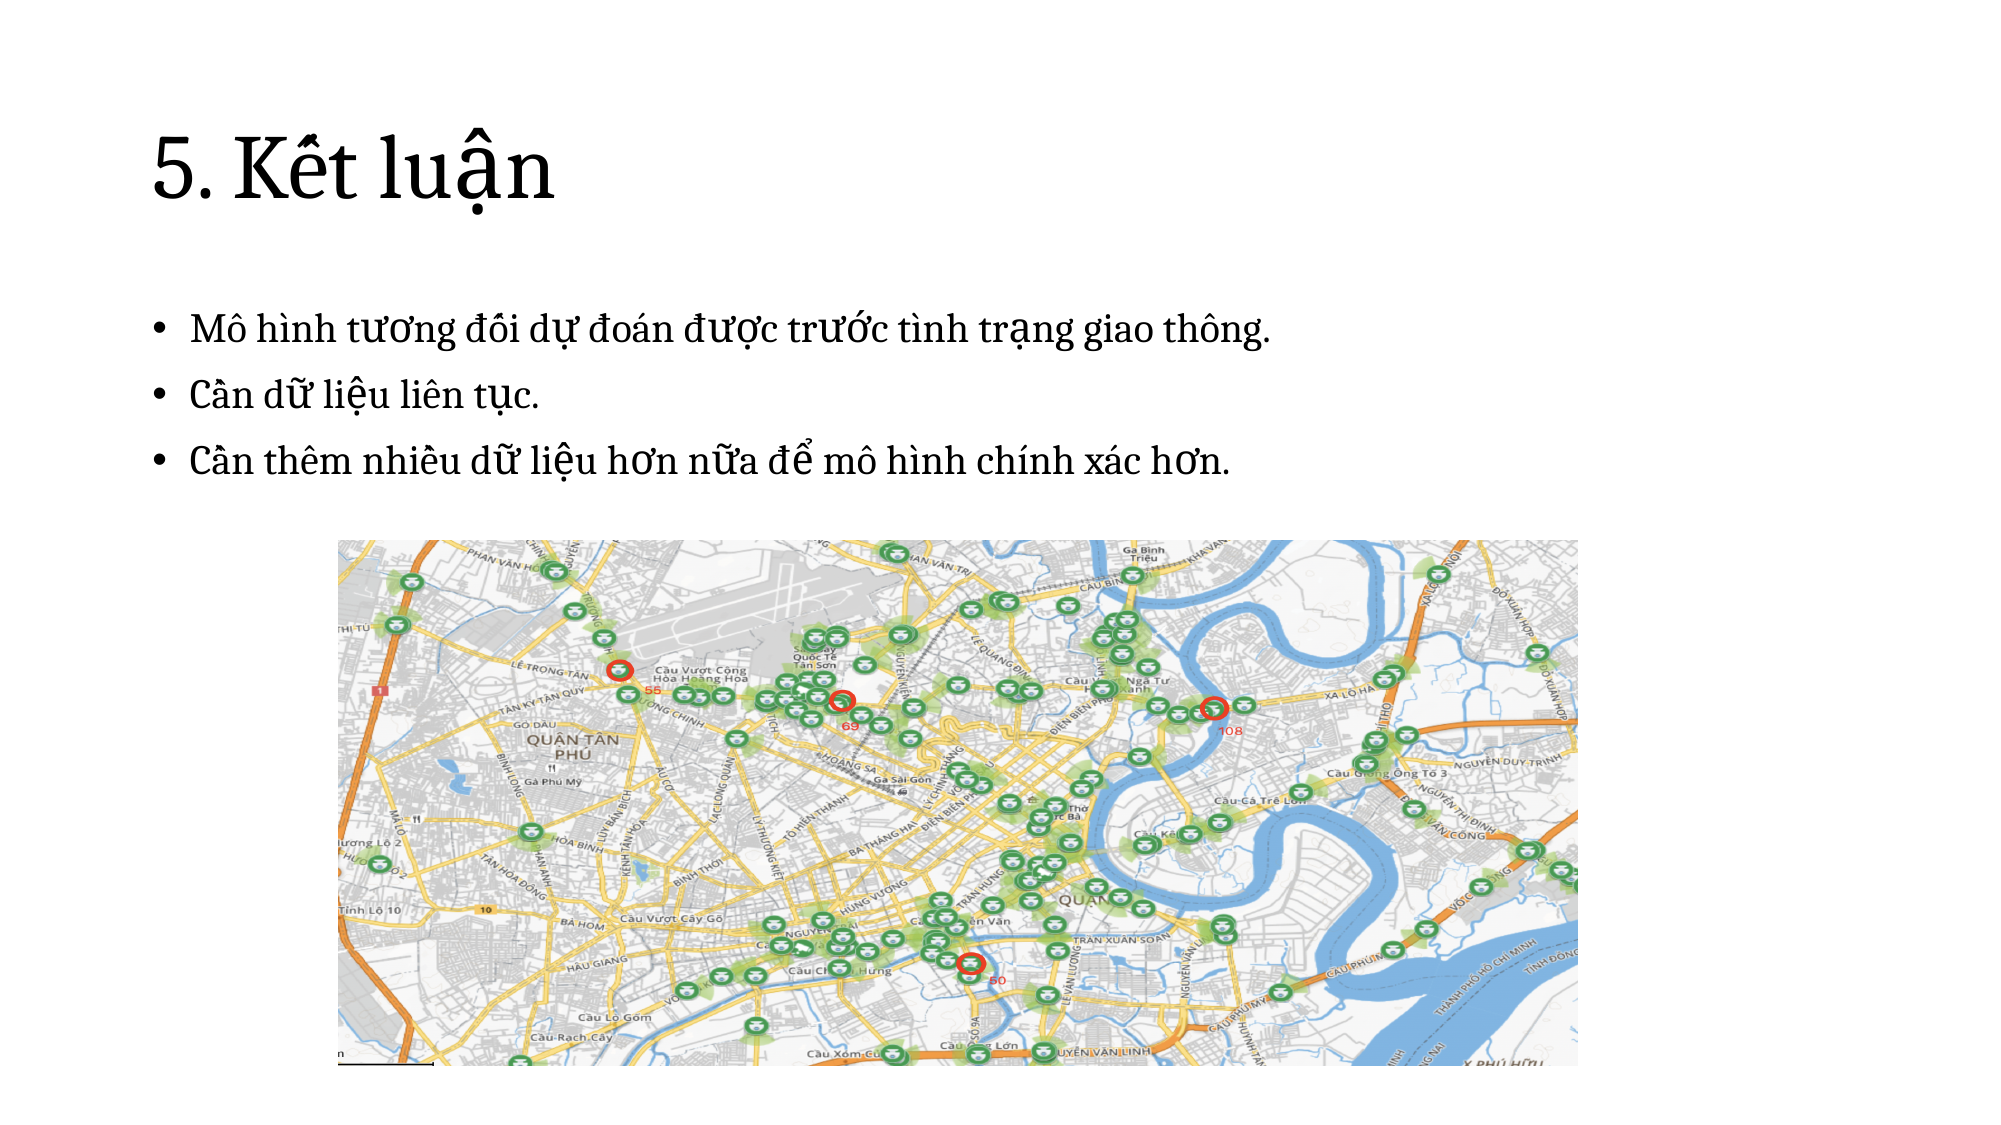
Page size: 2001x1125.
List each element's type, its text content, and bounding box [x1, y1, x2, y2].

list Mô hình tương đối dự đoán được trước tình trạng giao thông. Cần dữ liệu liên tục. Cần thêm nhiều dữ liệu hơn nữa để mô hình chính xác hơn. [137, 299, 1863, 1014]
title 5. Kết luận [137, 59, 1863, 278]
picture [338, 540, 1578, 1066]
